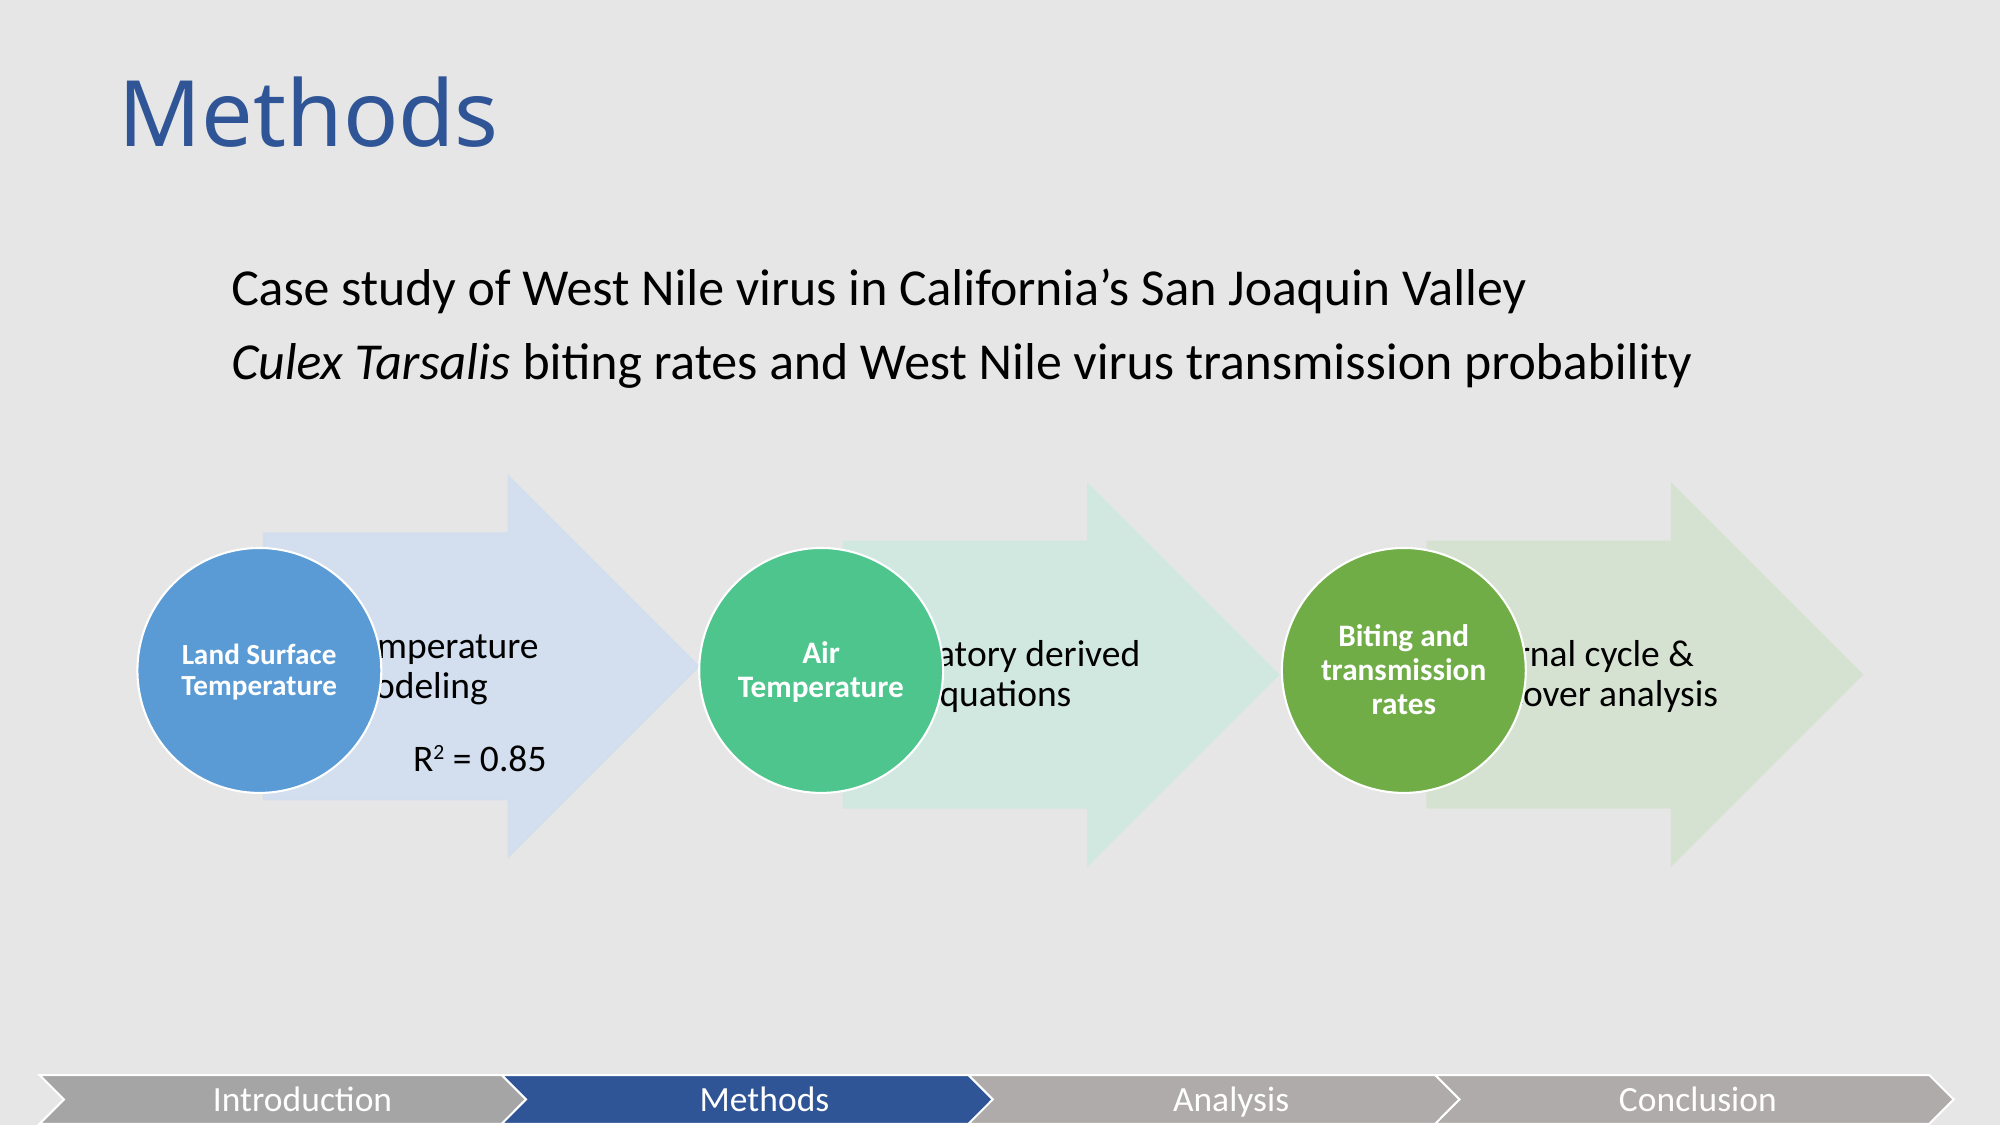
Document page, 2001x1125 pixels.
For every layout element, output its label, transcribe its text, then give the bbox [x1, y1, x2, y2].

title Methods [103, 7, 1829, 226]
text_box Case study of West Nile virus in California’s San Joaquin Valley Culex Tarsalis biting rates and West Nile virus transmission probability [216, 252, 1716, 317]
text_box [39, 549, 1961, 1125]
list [137, 317, 1863, 1032]
